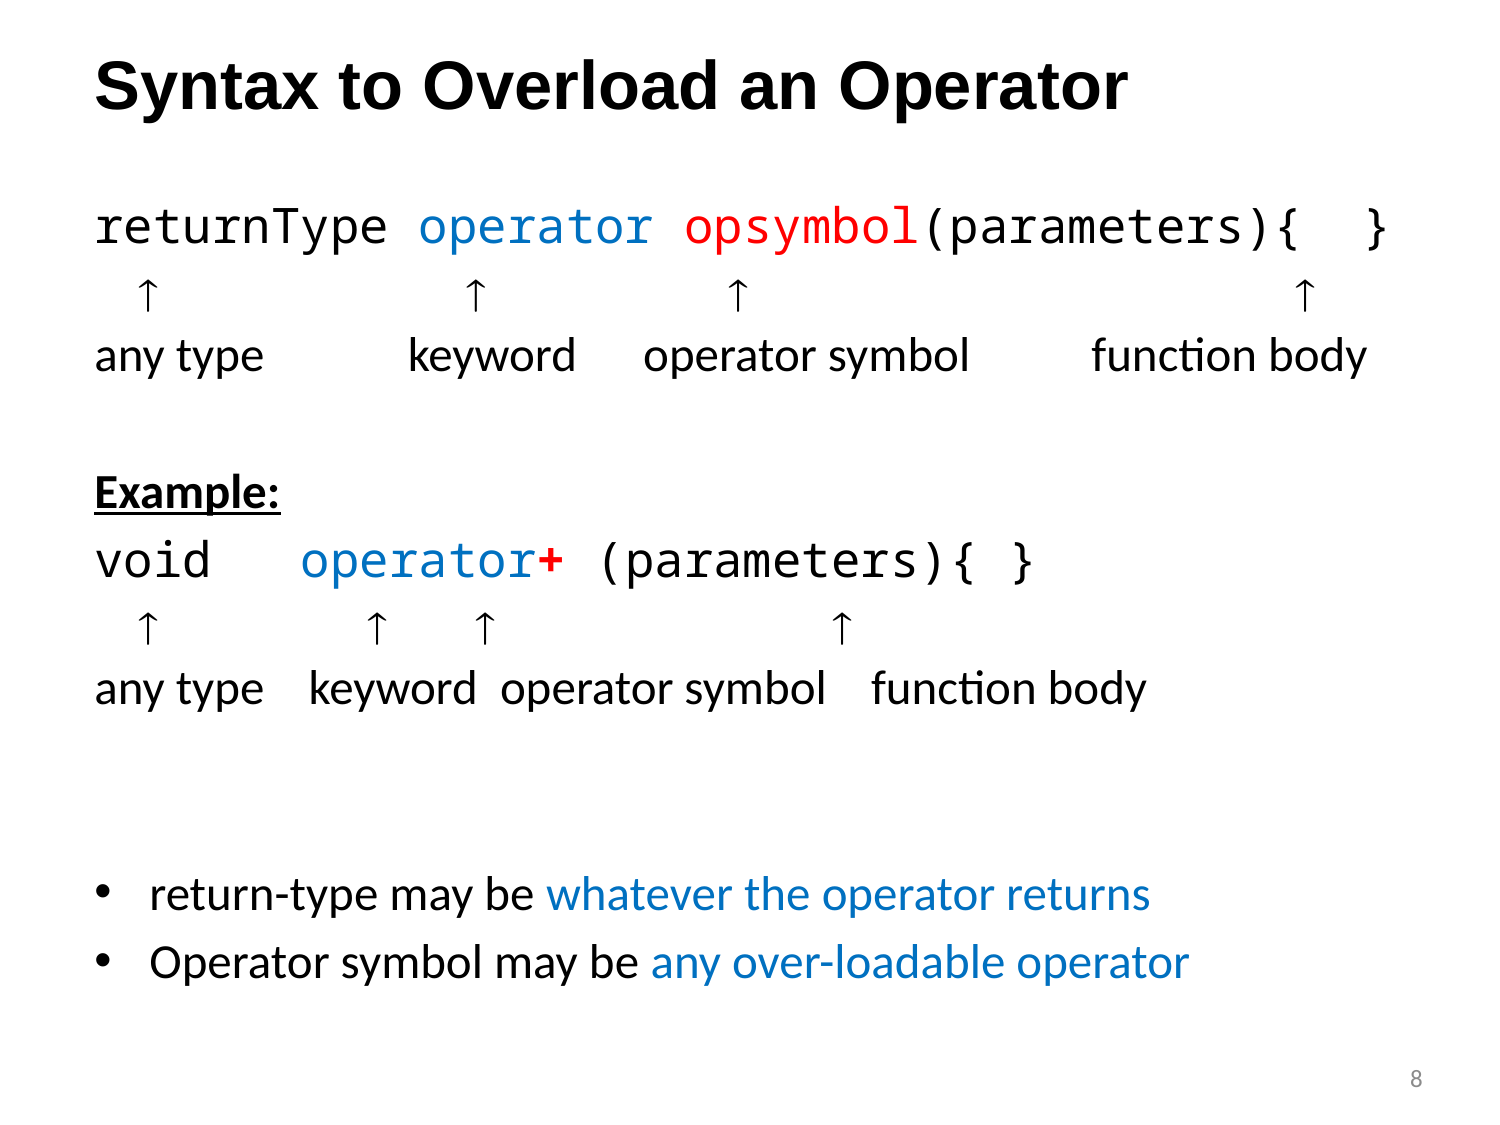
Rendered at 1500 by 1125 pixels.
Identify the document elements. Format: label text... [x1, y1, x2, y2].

list returnType operator opsymbol(parameters){ }     any type keyword operator symbol function body Example: void operator+ (parameters){ }     any type keyword operator symbol function body return-type may be whatever the operator returns Operator symbol may be any over-loadable operator [79, 187, 1417, 1043]
title Syntax to Overload an Operator [79, 14, 1417, 151]
slide_number 8 [1087, 1047, 1438, 1108]
